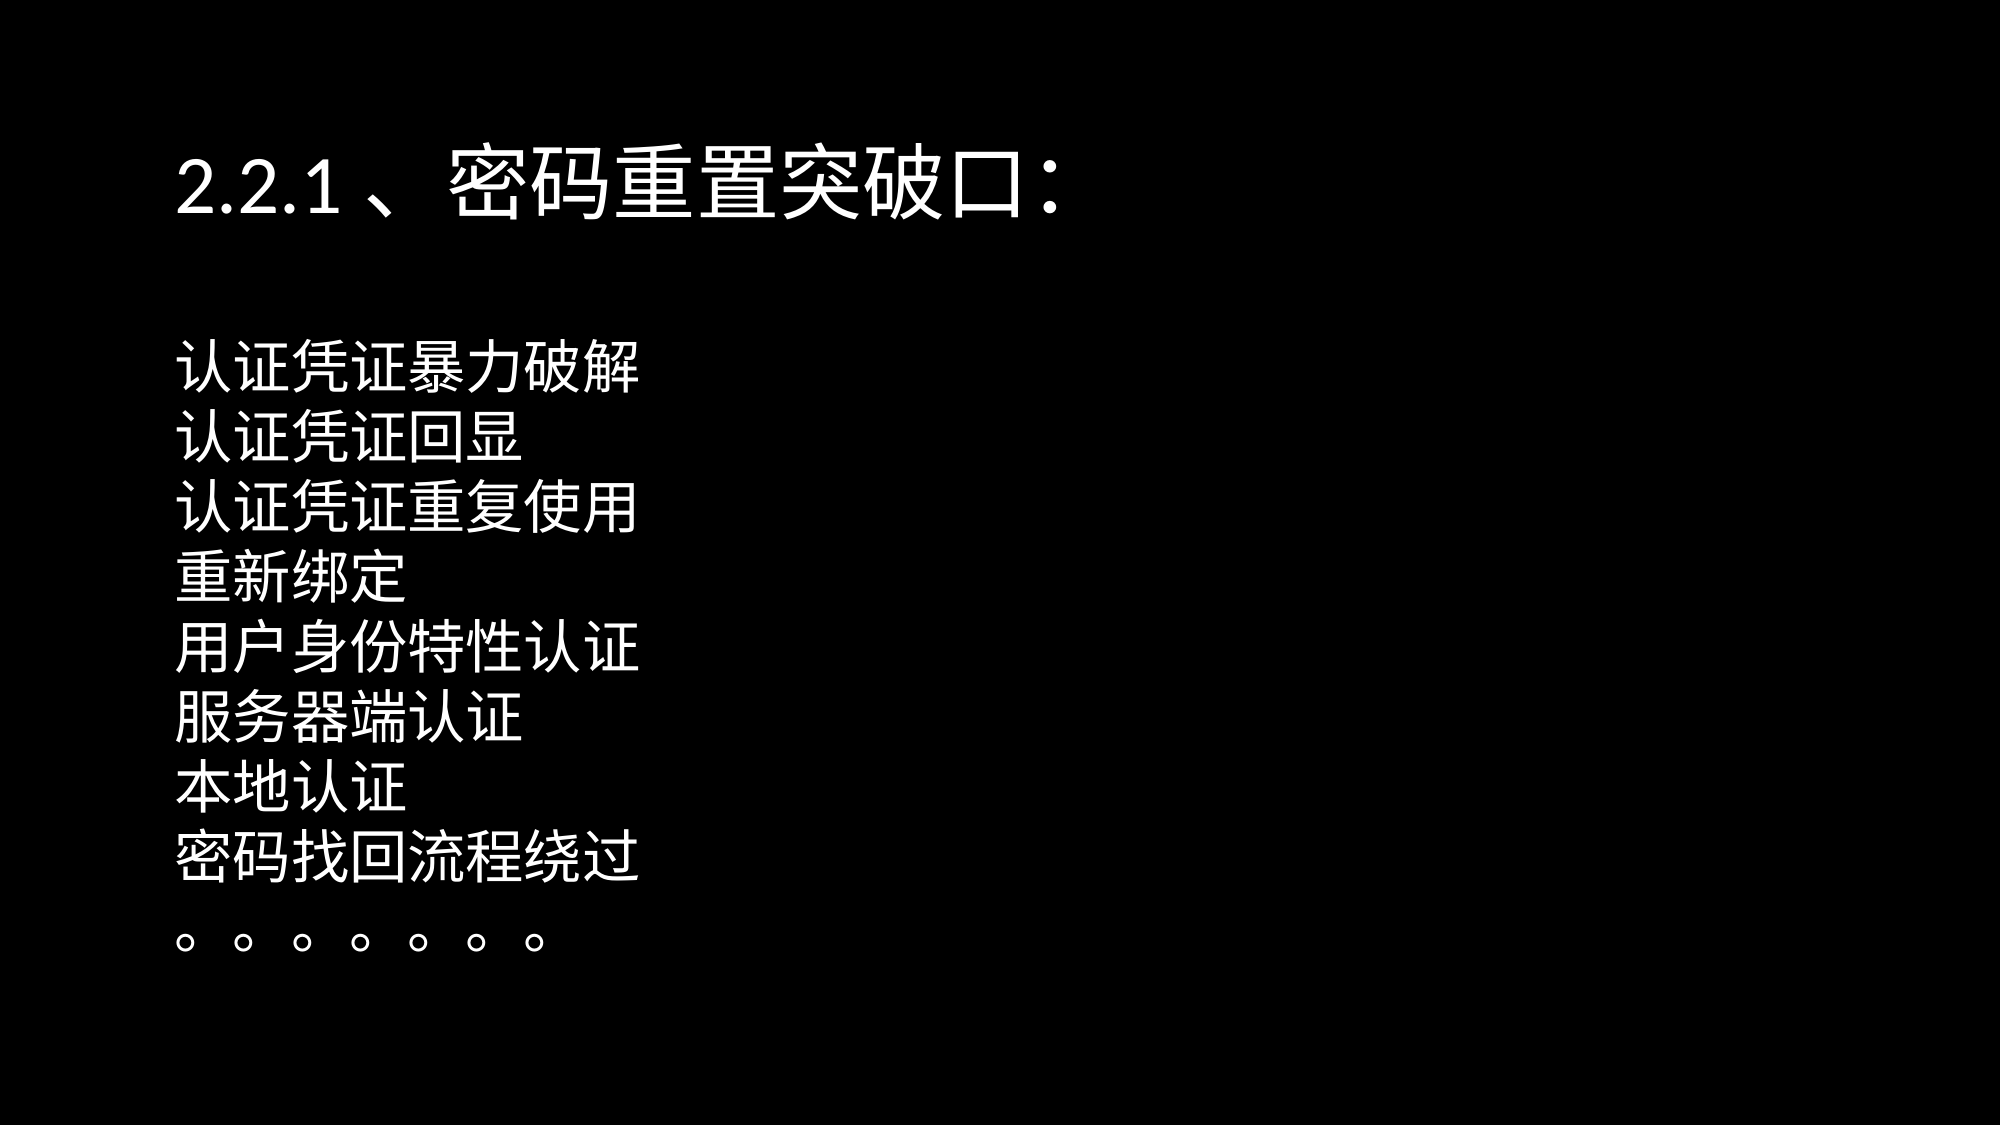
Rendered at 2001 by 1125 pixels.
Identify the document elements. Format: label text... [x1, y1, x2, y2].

text_box 2.2.1、密码重置突破口： 认证凭证暴力破解 认证凭证回显 认证凭证重复使用 重新绑定 用户身份特性认证 服务器端认证 本地认证 密码找回流程绕过 。。。。。。。 [159, 122, 1869, 1125]
